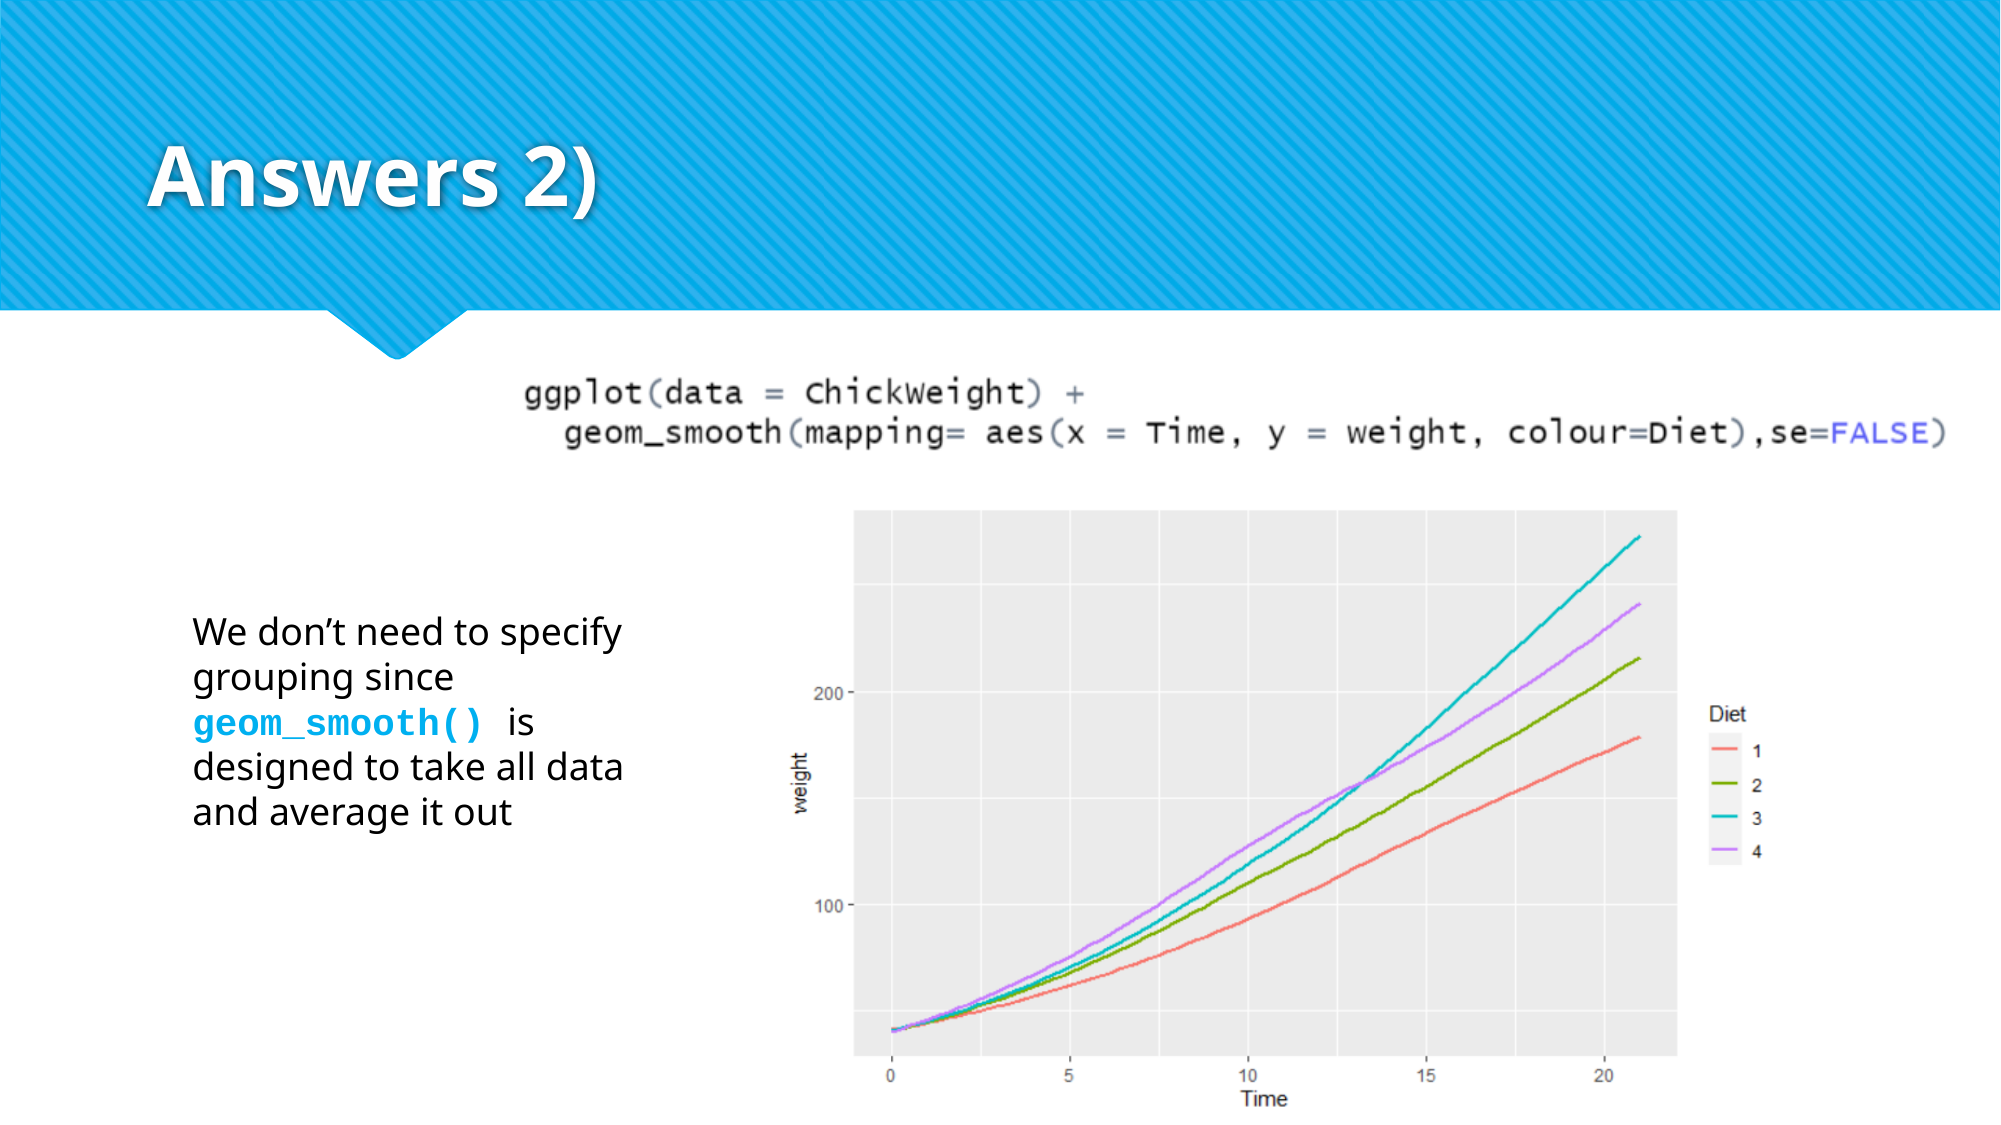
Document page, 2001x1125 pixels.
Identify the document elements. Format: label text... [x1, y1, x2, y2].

text_box We don’t need to specify grouping since geom_smooth() is designed to take all data and average it out [177, 600, 659, 841]
picture [767, 496, 1789, 1125]
picture [516, 368, 1966, 463]
title Answers 2) [132, 71, 1868, 231]
